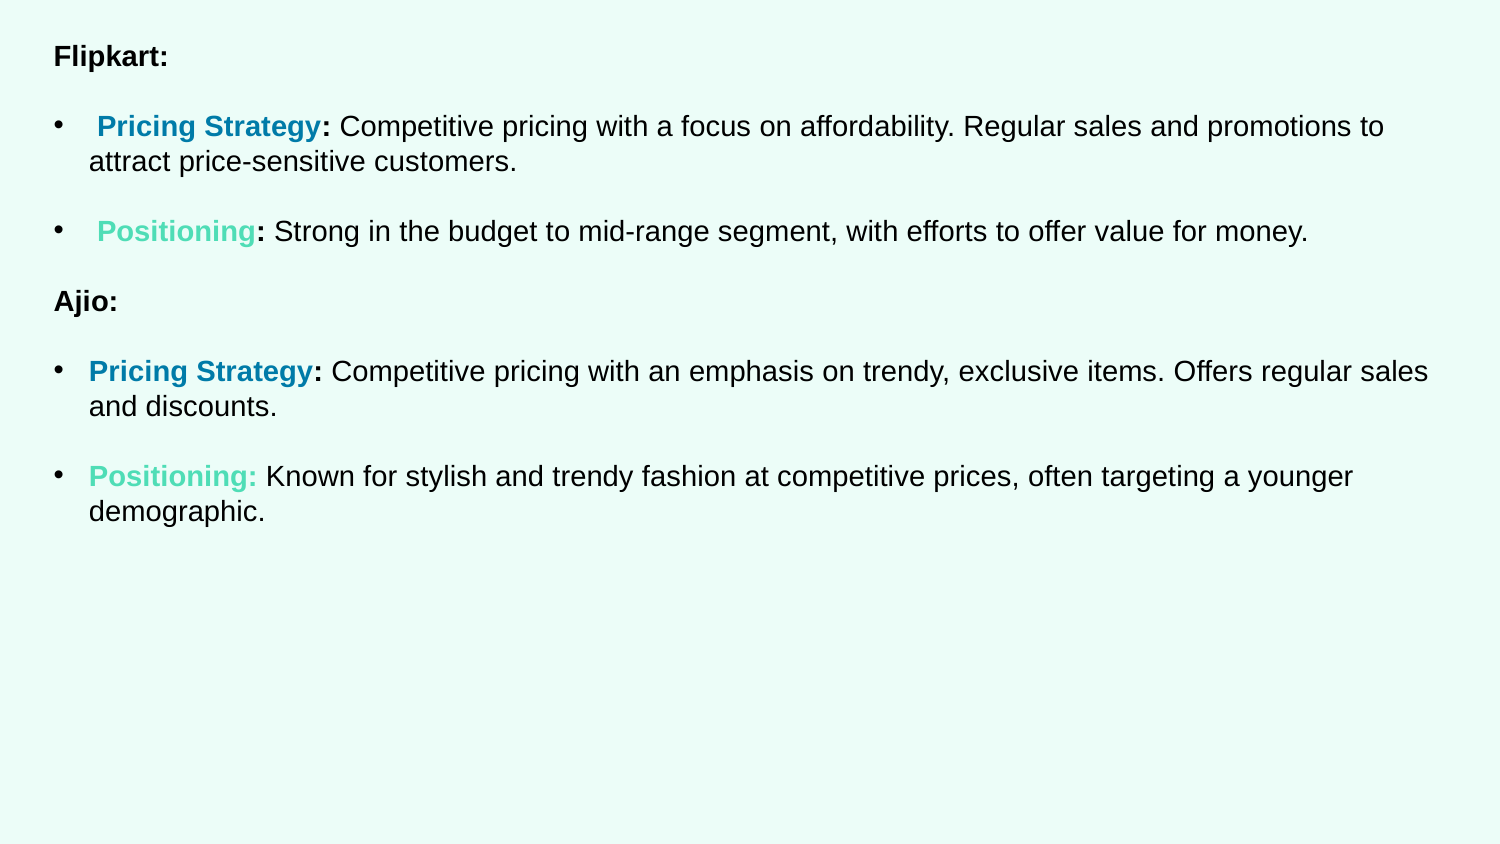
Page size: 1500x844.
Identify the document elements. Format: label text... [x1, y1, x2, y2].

text_box Flipkart: Pricing Strategy: Competitive pricing with a focus on affordability. Regular sales and promotions to attract price-sensitive customers. Positioning: Strong in the budget to mid-range segment, with efforts to offer value for money. Ajio: Pricing Strategy: Competitive pricing with an emphasis on trendy, exclusive items. Offers regular sales and discounts. Positioning: Known for stylish and trendy fashion at competitive prices, often targeting a younger demographic. [38, 29, 1477, 605]
